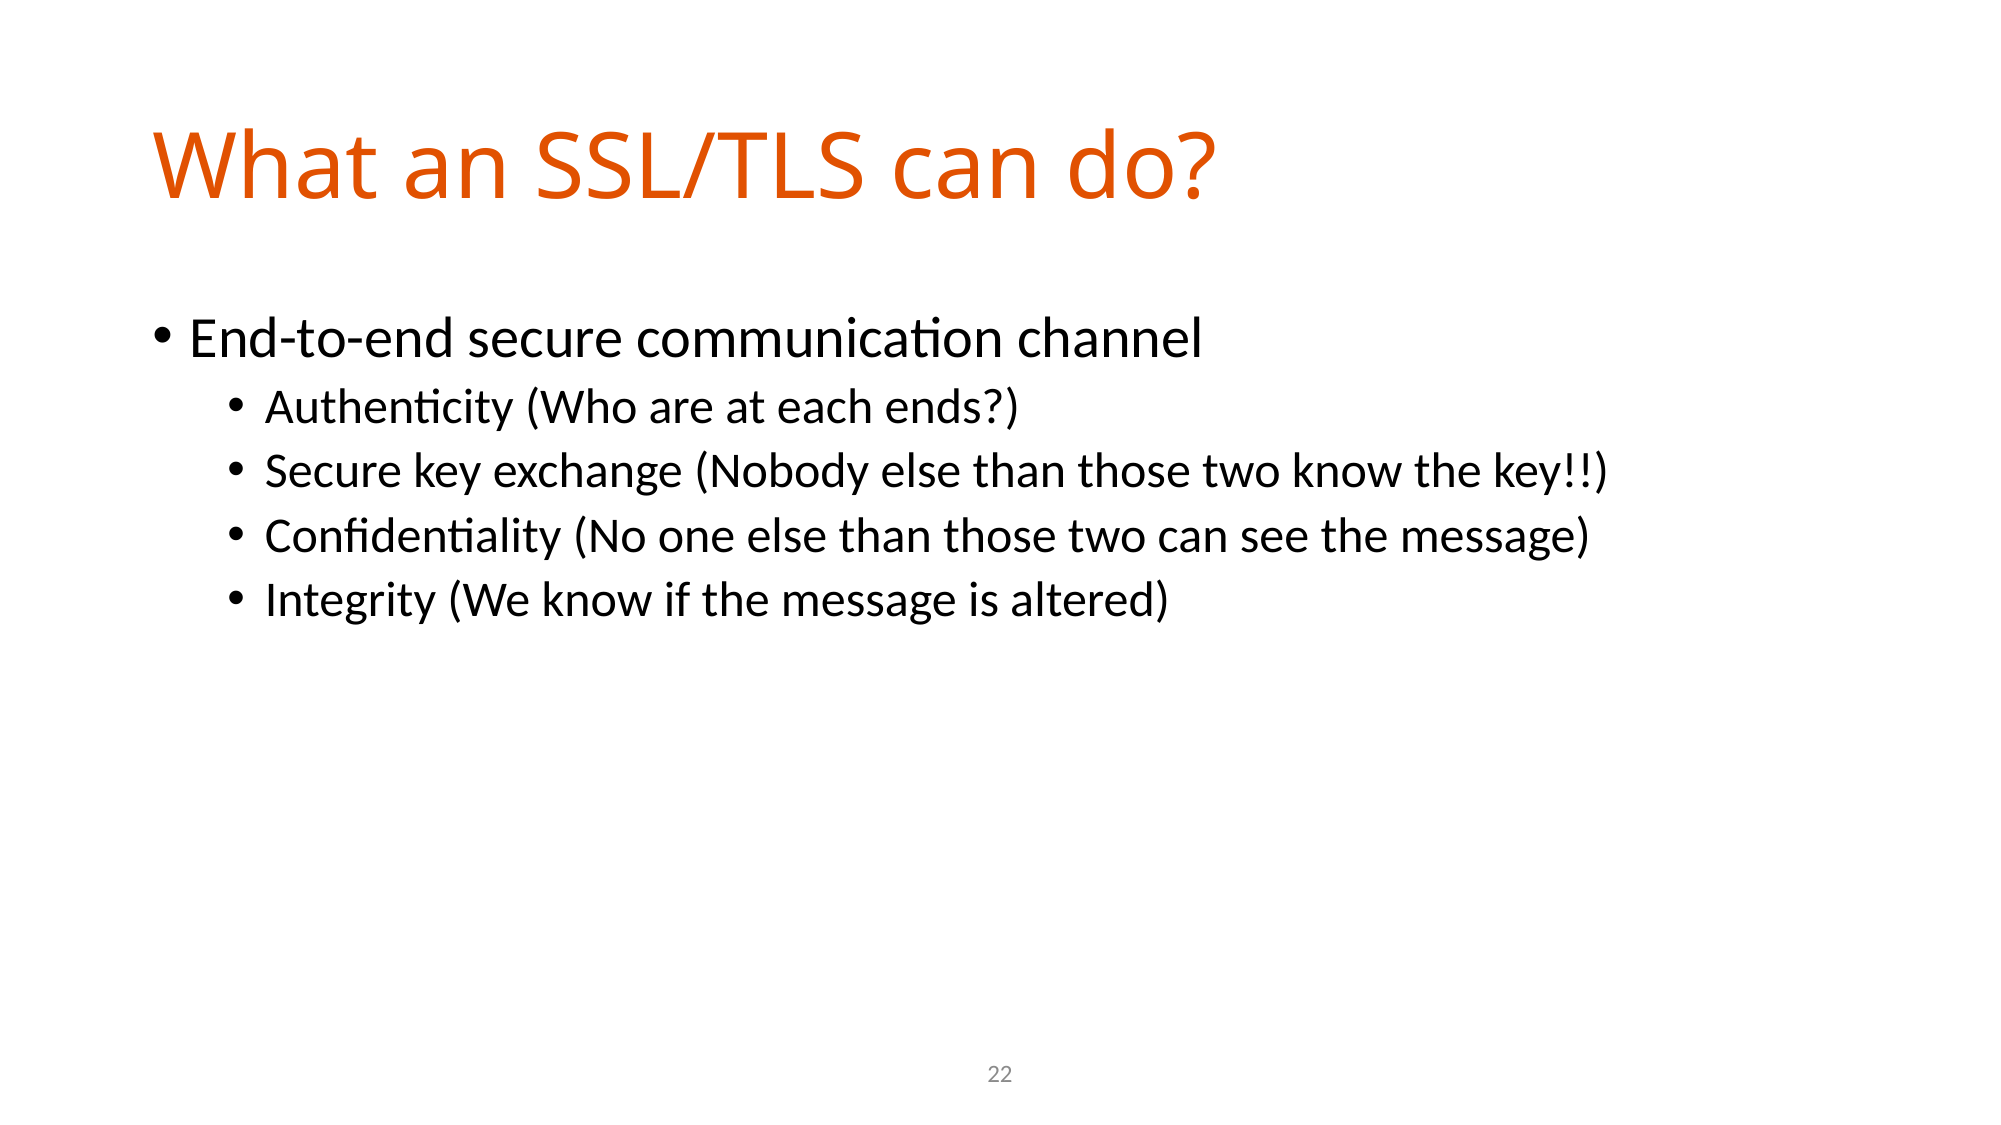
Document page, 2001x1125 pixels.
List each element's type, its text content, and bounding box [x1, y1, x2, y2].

slide_number 22 [774, 1042, 1225, 1103]
list End-to-end secure communication channel Authenticity (Who are at each ends?) Secure key exchange (Nobody else than those two know the key!!) Confidentiality (No one else than those two can see the message) Integrity (We know if the message is altered) [137, 299, 1863, 1014]
title What an SSL/TLS can do? [137, 59, 1863, 278]
